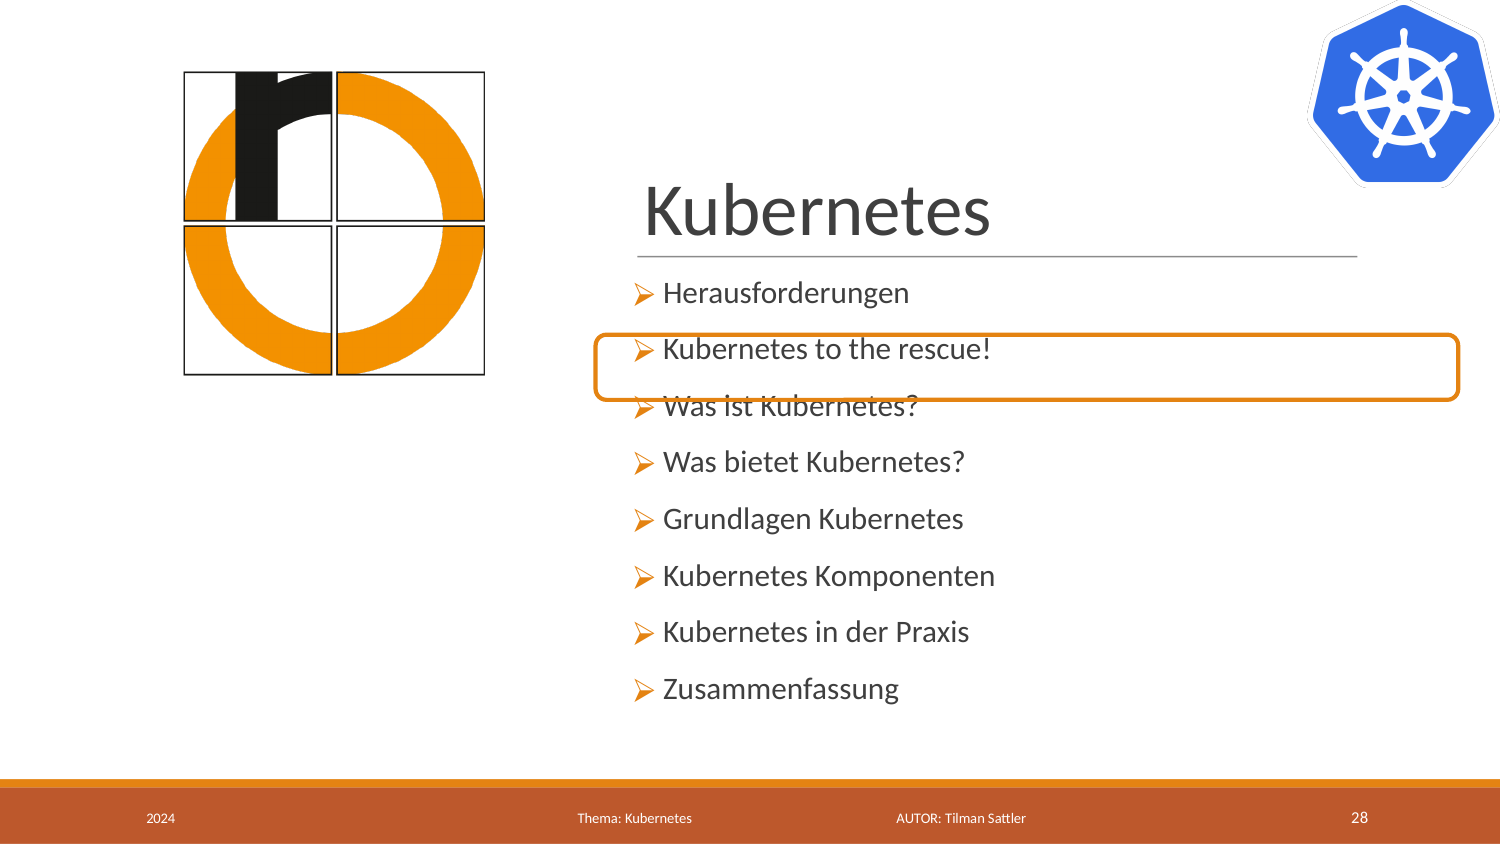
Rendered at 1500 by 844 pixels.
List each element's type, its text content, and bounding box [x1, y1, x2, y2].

title Kubernetes [632, 78, 1421, 257]
text_box [0, 0, 1500, 779]
text_box [0, 787, 1500, 844]
slide_number 2024 [135, 794, 440, 840]
text_box [0, 779, 1500, 787]
text_box [593, 332, 1461, 402]
list Herausforderungen Kubernetes to the rescue! Was ist Kubernetes? Was bietet Kubernetes? Grundlagen Kubernetes Kubernetes Komponenten Kubernetes in der Praxis Zusammenfassung [632, 270, 1421, 332]
list Herausforderungen Kubernetes to the rescue! Was ist Kubernetes? Was bietet Kubernetes? Grundlagen Kubernetes Kubernetes Komponenten Kubernetes in der Praxis Zusammenfassung [632, 402, 1421, 723]
picture [1307, 0, 1500, 188]
footer Thema: Kubernetes AUTOR: Tilman Sattler [453, 794, 1152, 840]
slide_number 28 [1218, 794, 1380, 840]
picture [165, 71, 486, 377]
